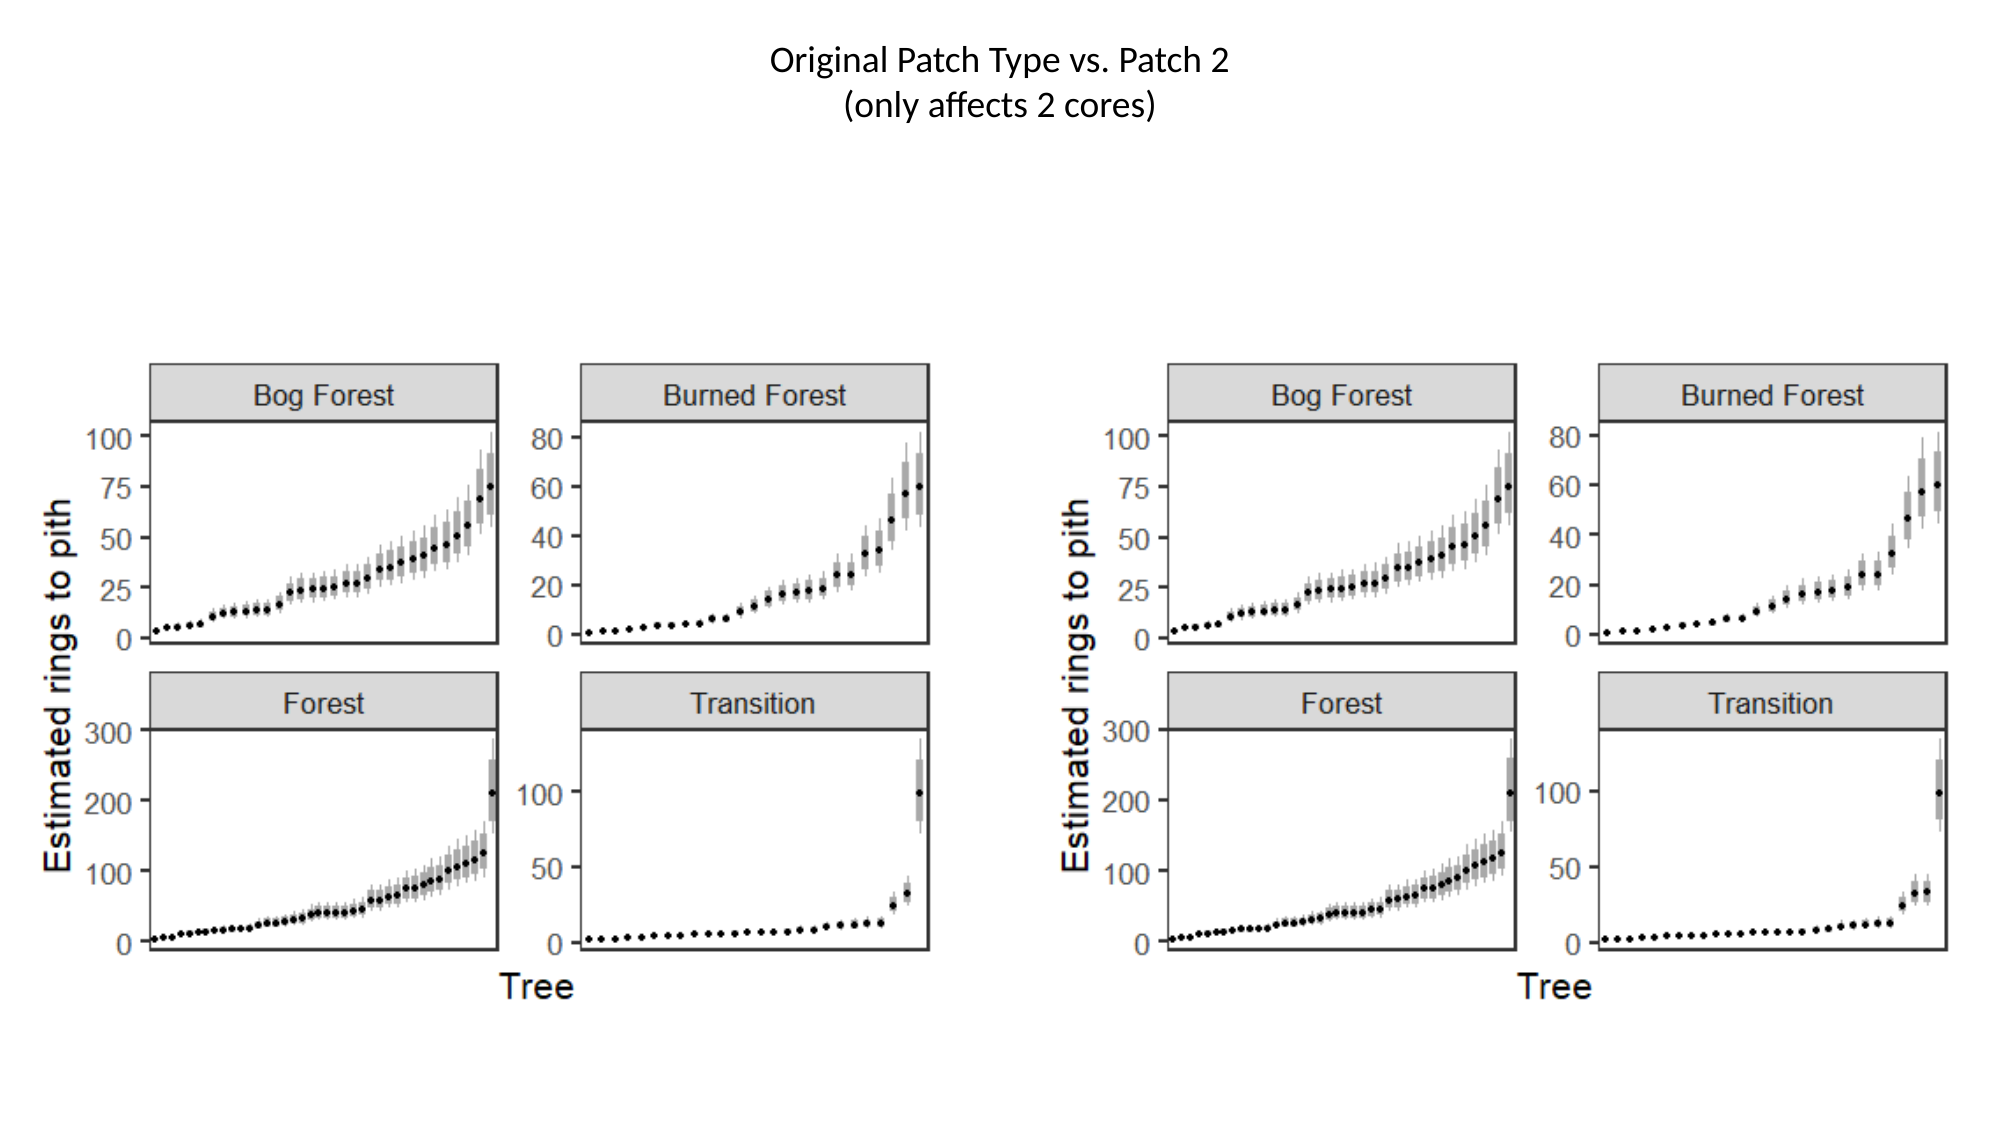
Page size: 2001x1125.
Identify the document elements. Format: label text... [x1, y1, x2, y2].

picture [1041, 346, 1966, 1024]
picture [23, 346, 948, 1024]
text_box Original Patch Type vs. Patch 2 (only affects 2 cores) [754, 27, 1245, 132]
